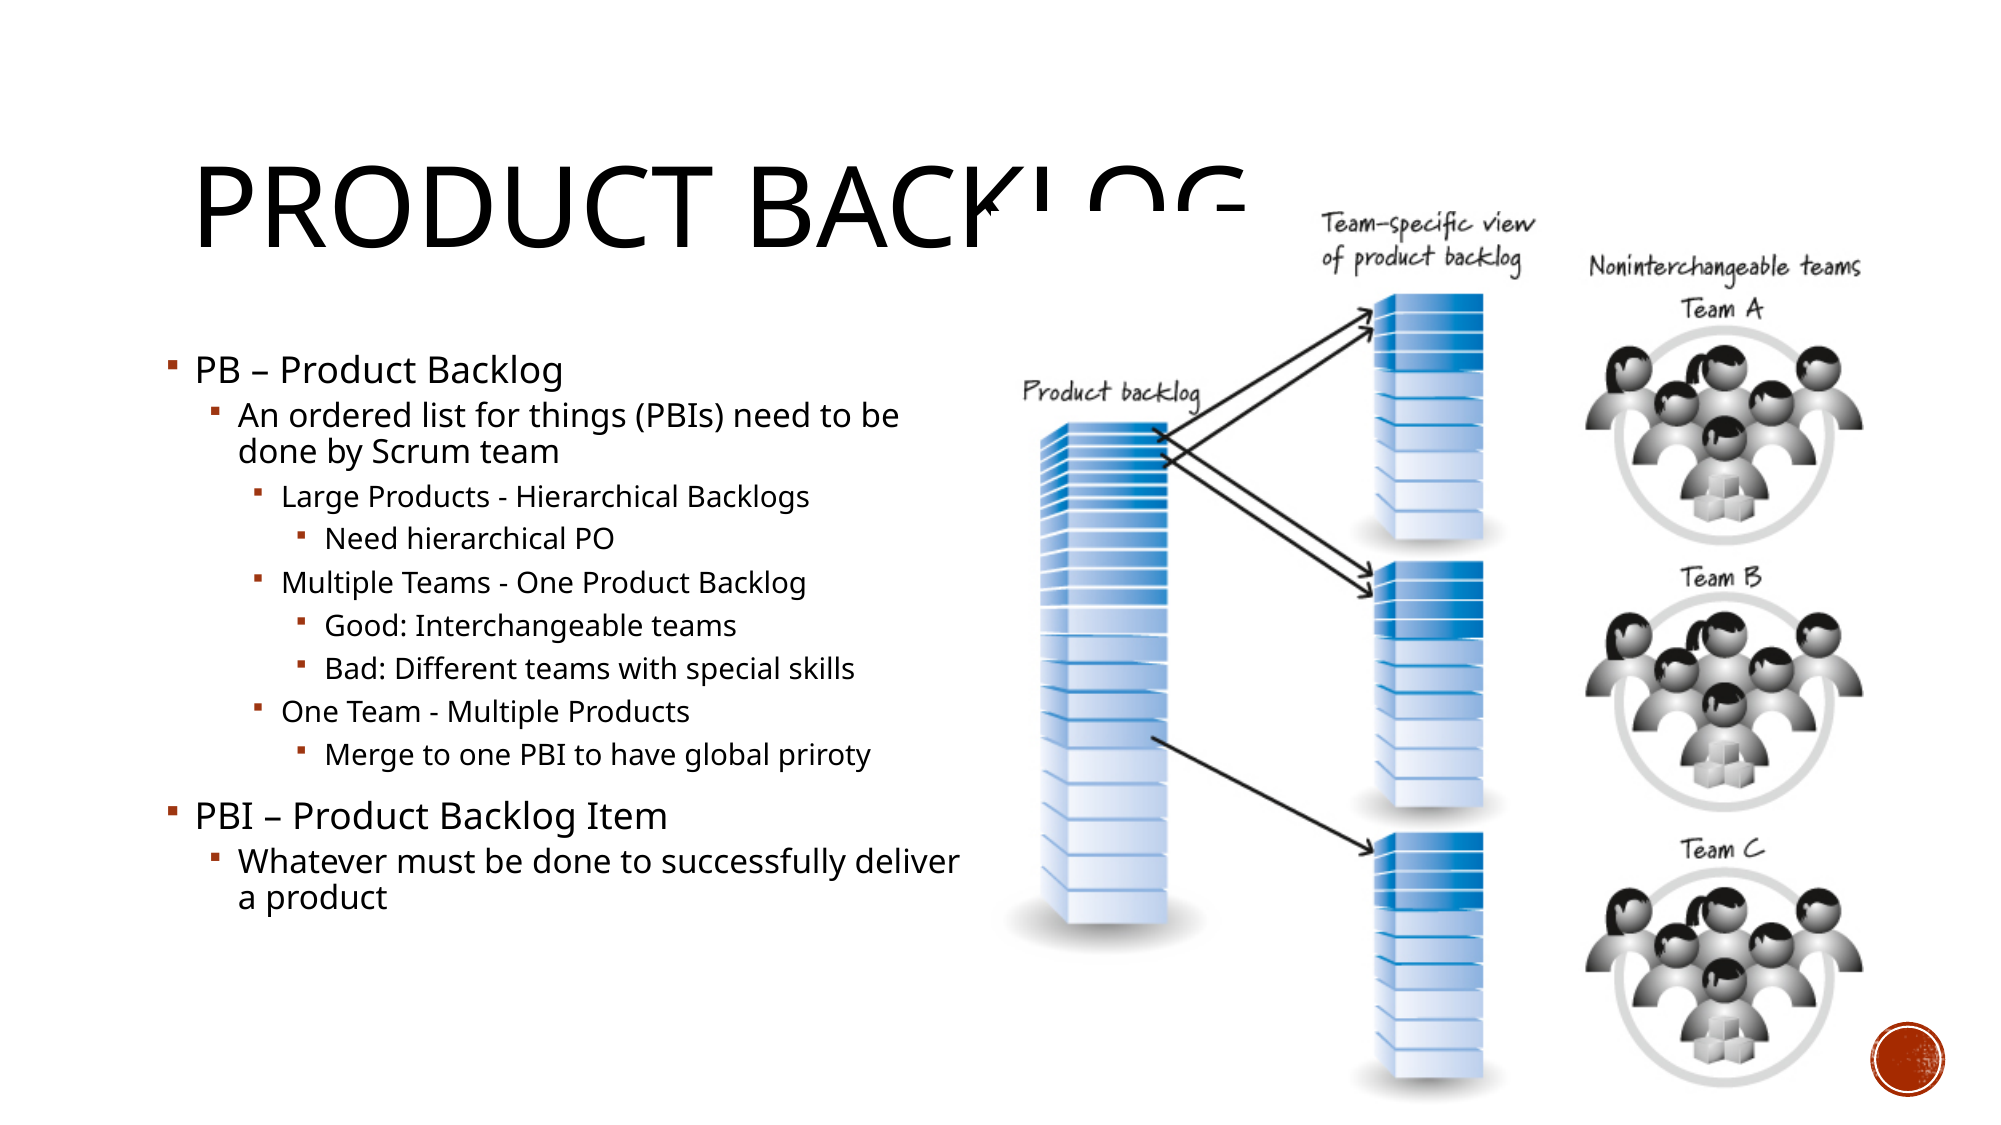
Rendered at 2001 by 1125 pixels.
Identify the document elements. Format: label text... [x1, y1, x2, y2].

title Product Backlog [175, 79, 1826, 343]
list PB – Product Backlog An ordered list for things (PBIs) need to be done by Scrum team Large Products - Hierarchical Backlogs Need hierarchical PO Multiple Teams - One Product Backlog Good: Interchangeable teams Bad: Different teams with special skills One Team - Multiple Products Merge to one PBI to have global priroty PBI – Product Backlog Item Whatever must be done to successfully deliver a product [150, 343, 990, 926]
picture [991, 211, 1864, 1105]
